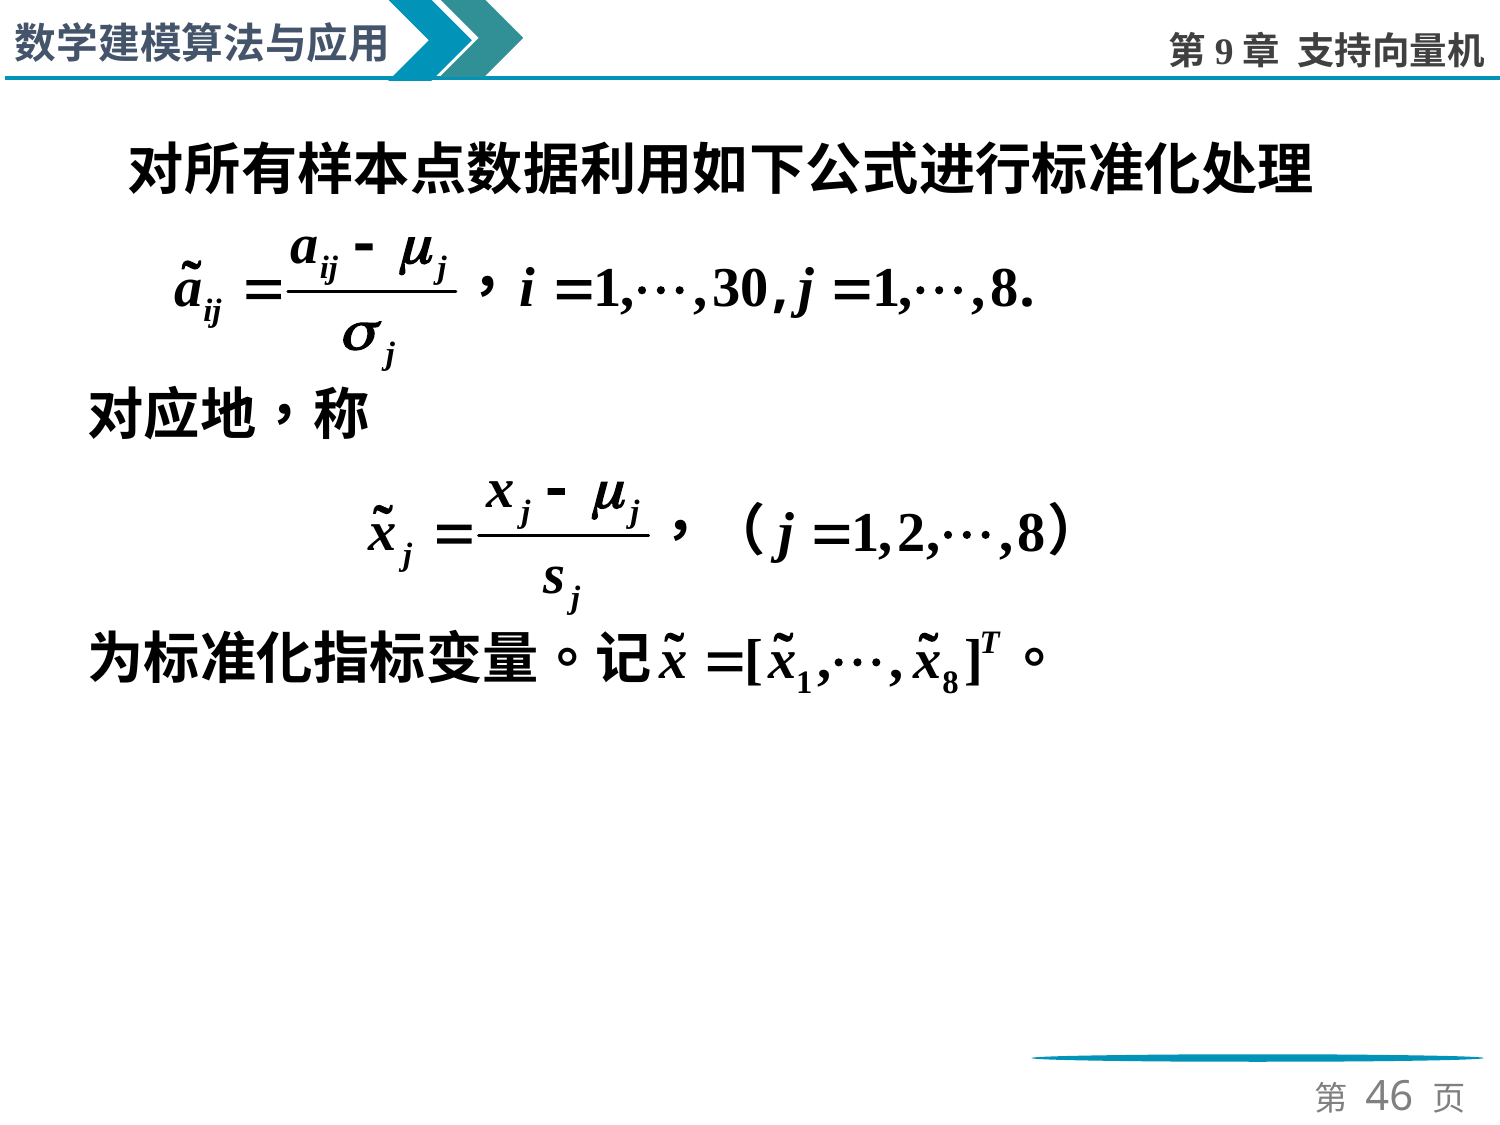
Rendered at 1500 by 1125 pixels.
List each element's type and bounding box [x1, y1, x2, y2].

text_box [87, 131, 1377, 735]
